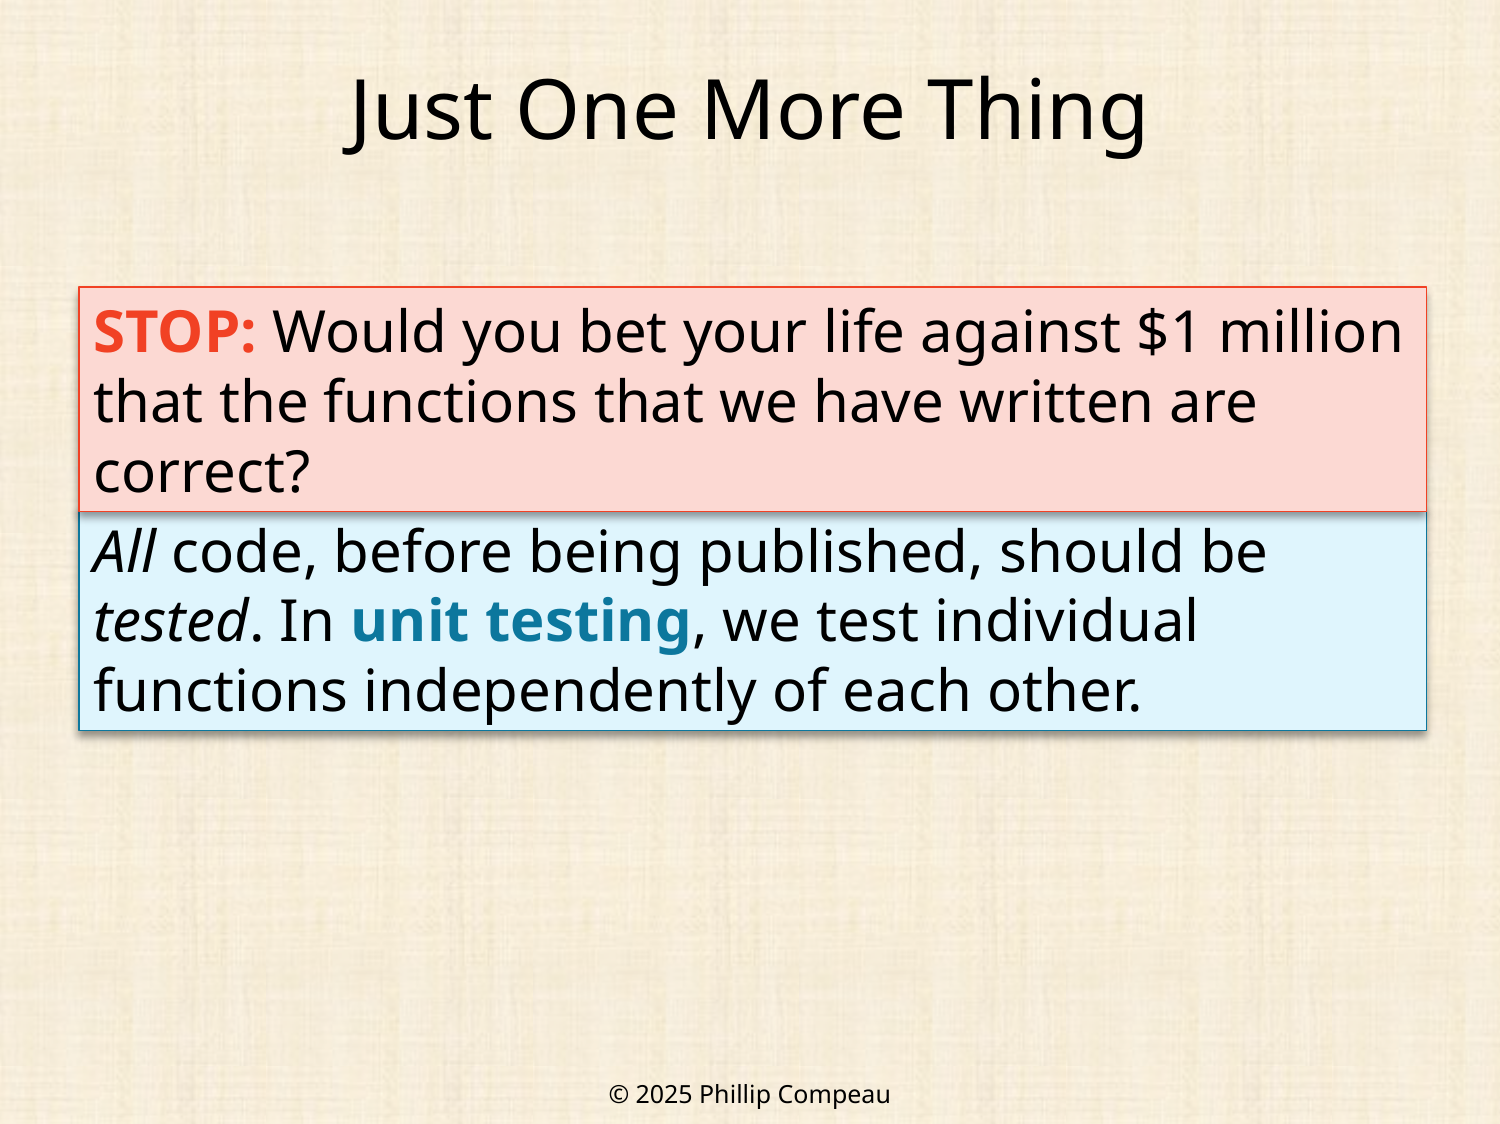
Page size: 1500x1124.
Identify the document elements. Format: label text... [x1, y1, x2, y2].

title Just One More Thing [75, 12, 1425, 200]
text_box STOP: Would you bet your life against $1 million that the functions that we have written are correct? [78, 286, 1427, 512]
text_box All code, before being published, should be tested. In unit testing, we test individual functions independently of each other. [78, 522, 1427, 731]
footer © 2025 Phillip Compeau [425, 1065, 1075, 1124]
